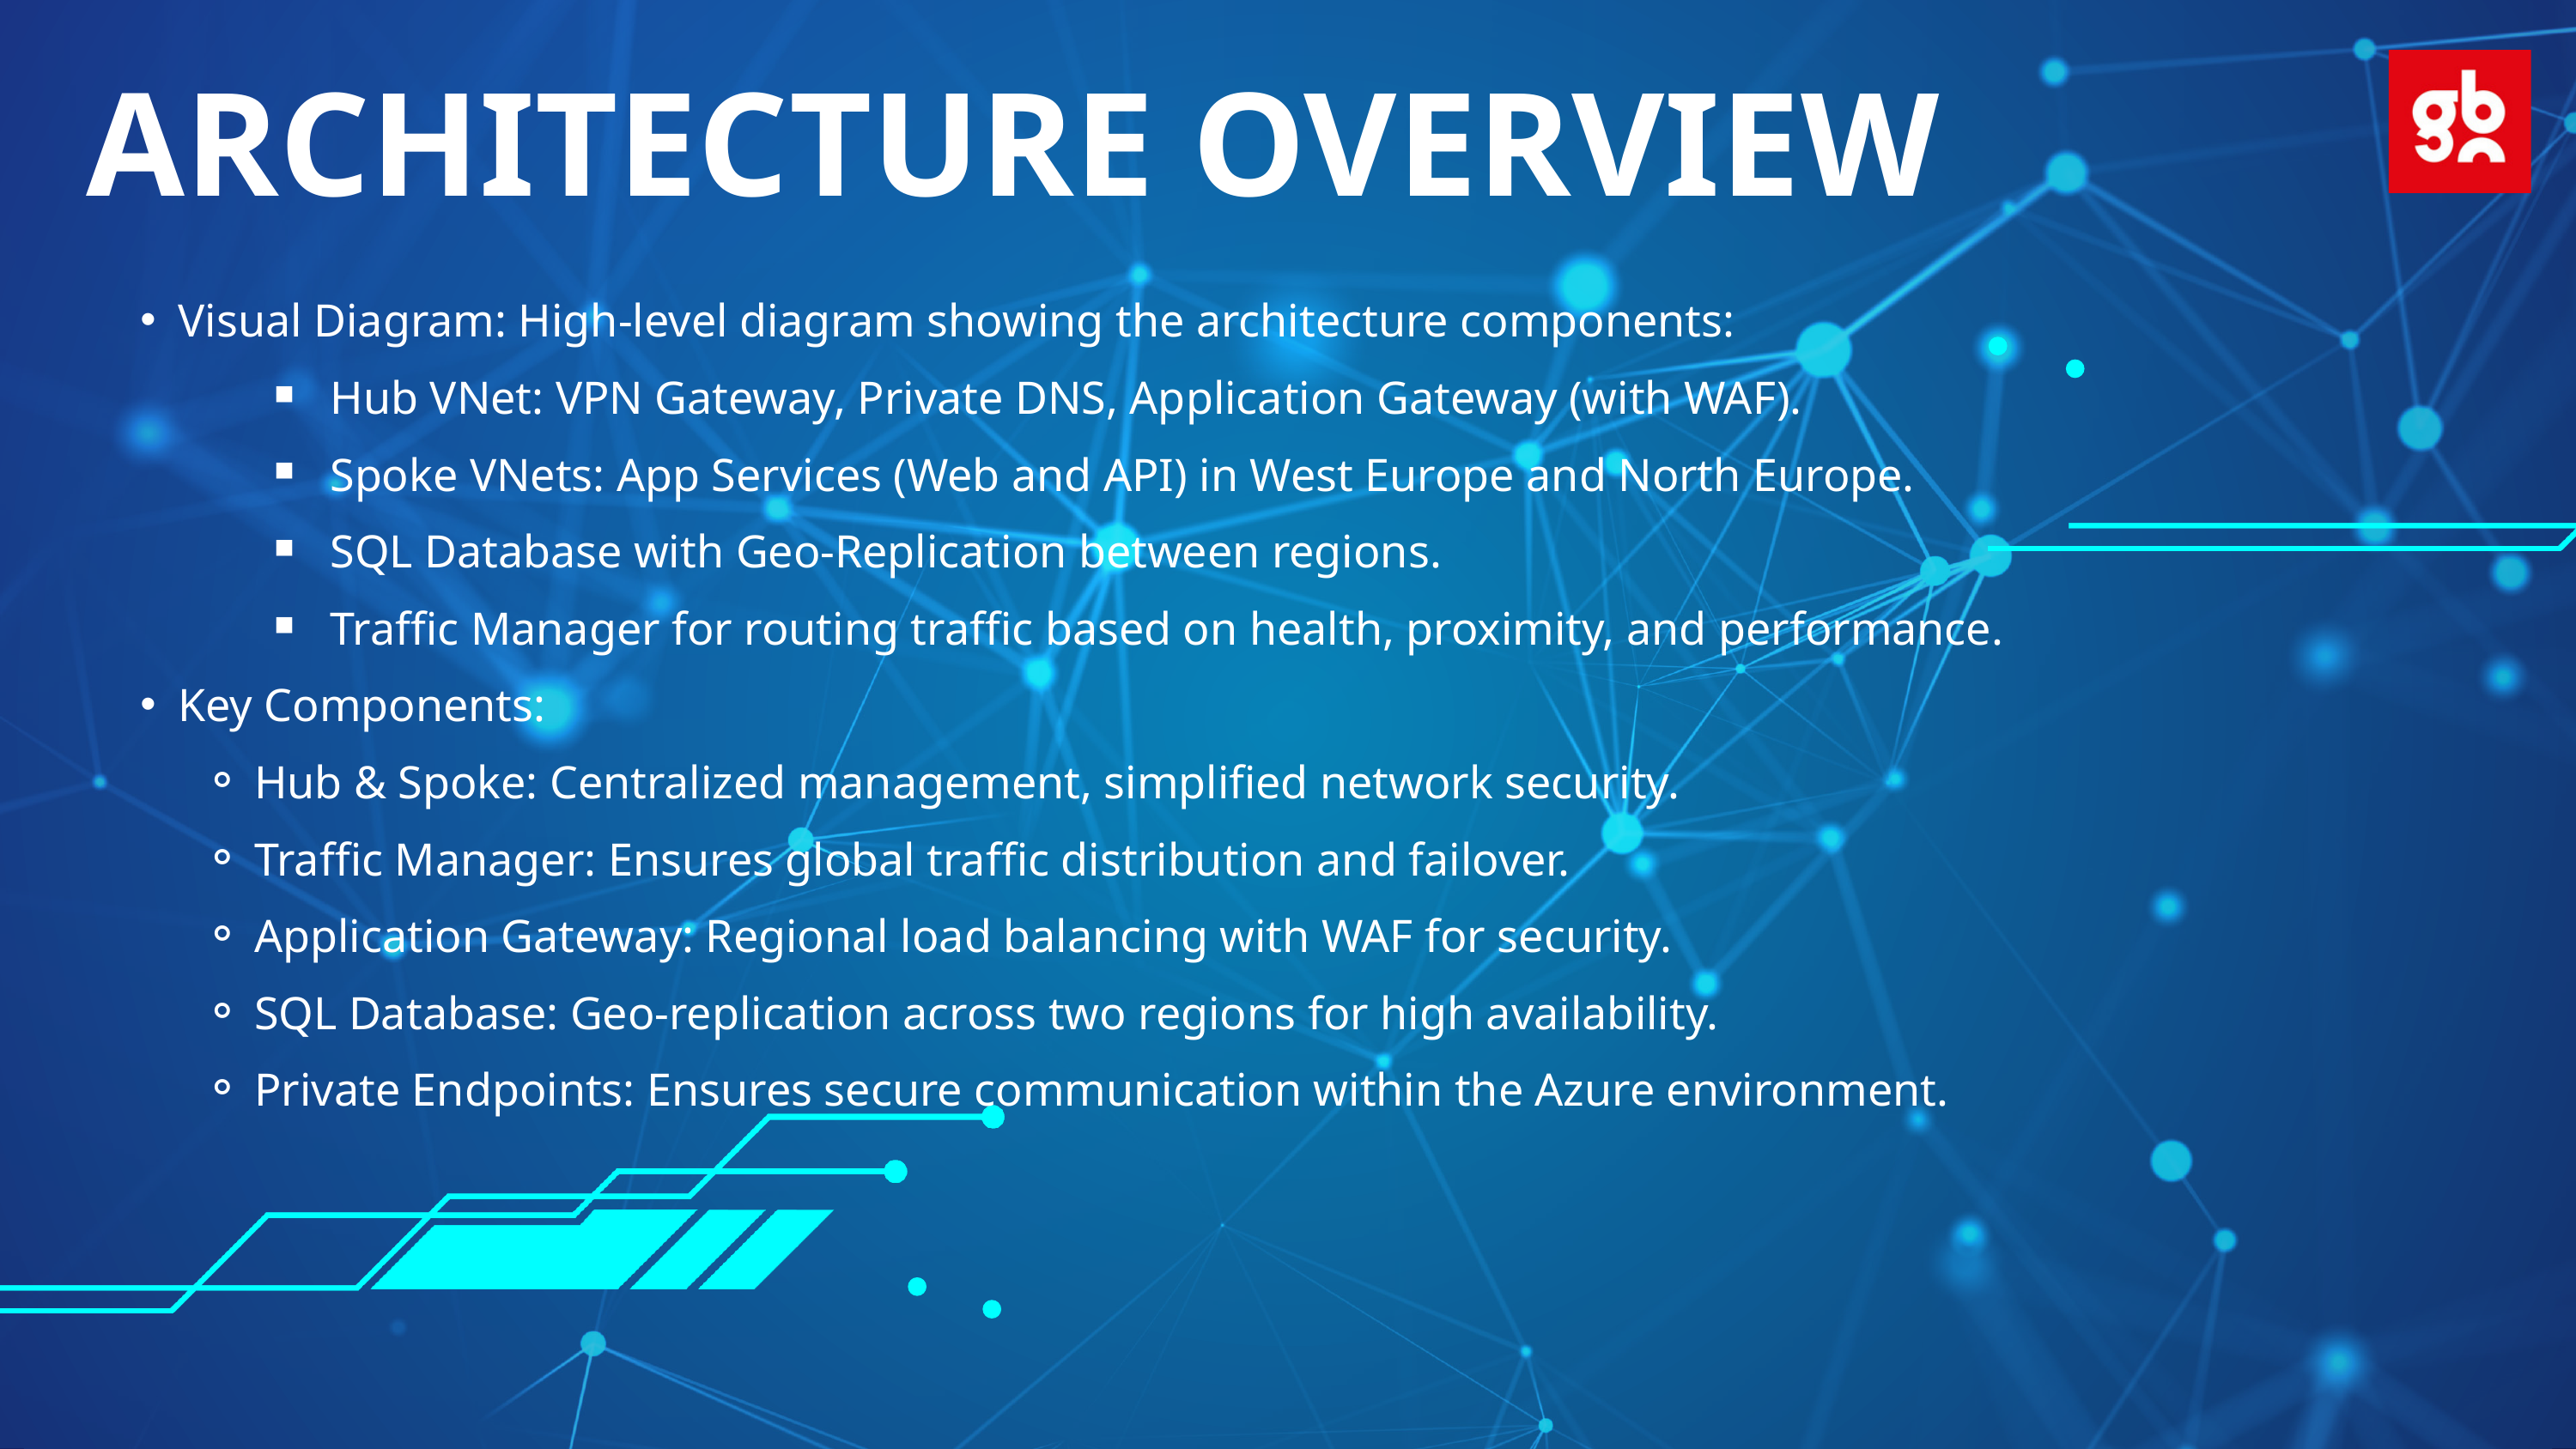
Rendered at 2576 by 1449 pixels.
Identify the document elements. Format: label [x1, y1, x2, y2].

text_box [0, 0, 2576, 1449]
text_box [2065, 359, 2085, 379]
text_box [1988, 336, 2008, 356]
text_box [982, 1300, 1002, 1319]
text_box [908, 1276, 927, 1296]
